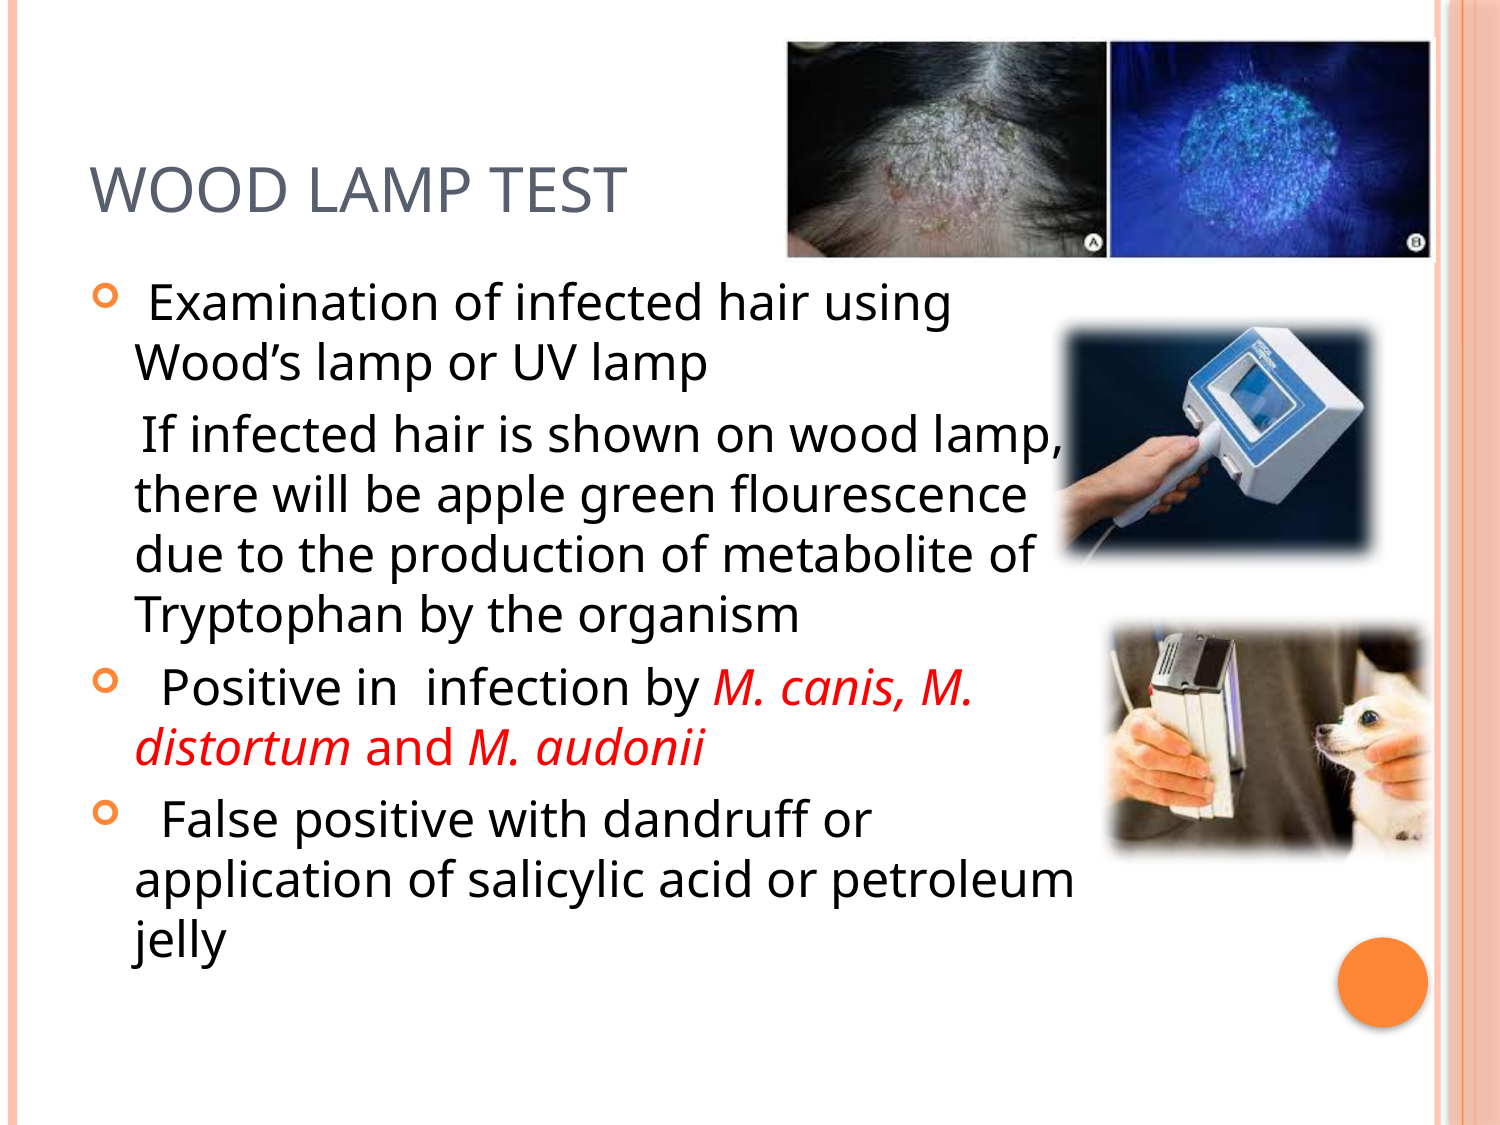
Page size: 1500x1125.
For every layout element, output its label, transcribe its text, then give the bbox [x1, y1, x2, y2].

title Wood lamp test [75, 45, 776, 233]
picture [1097, 611, 1438, 868]
picture [1047, 311, 1388, 571]
picture [782, 36, 1437, 263]
list Examination of infected hair using Wood’s lamp or UV lamp If infected hair is shown on wood lamp, there will be apple green flourescence due to the production of metabolite of Tryptophan by the organism Positive in infection by M. canis, M. distortum and M. audonii False positive with dandruff or application of salicylic acid or petroleum jelly [75, 262, 1100, 1062]
